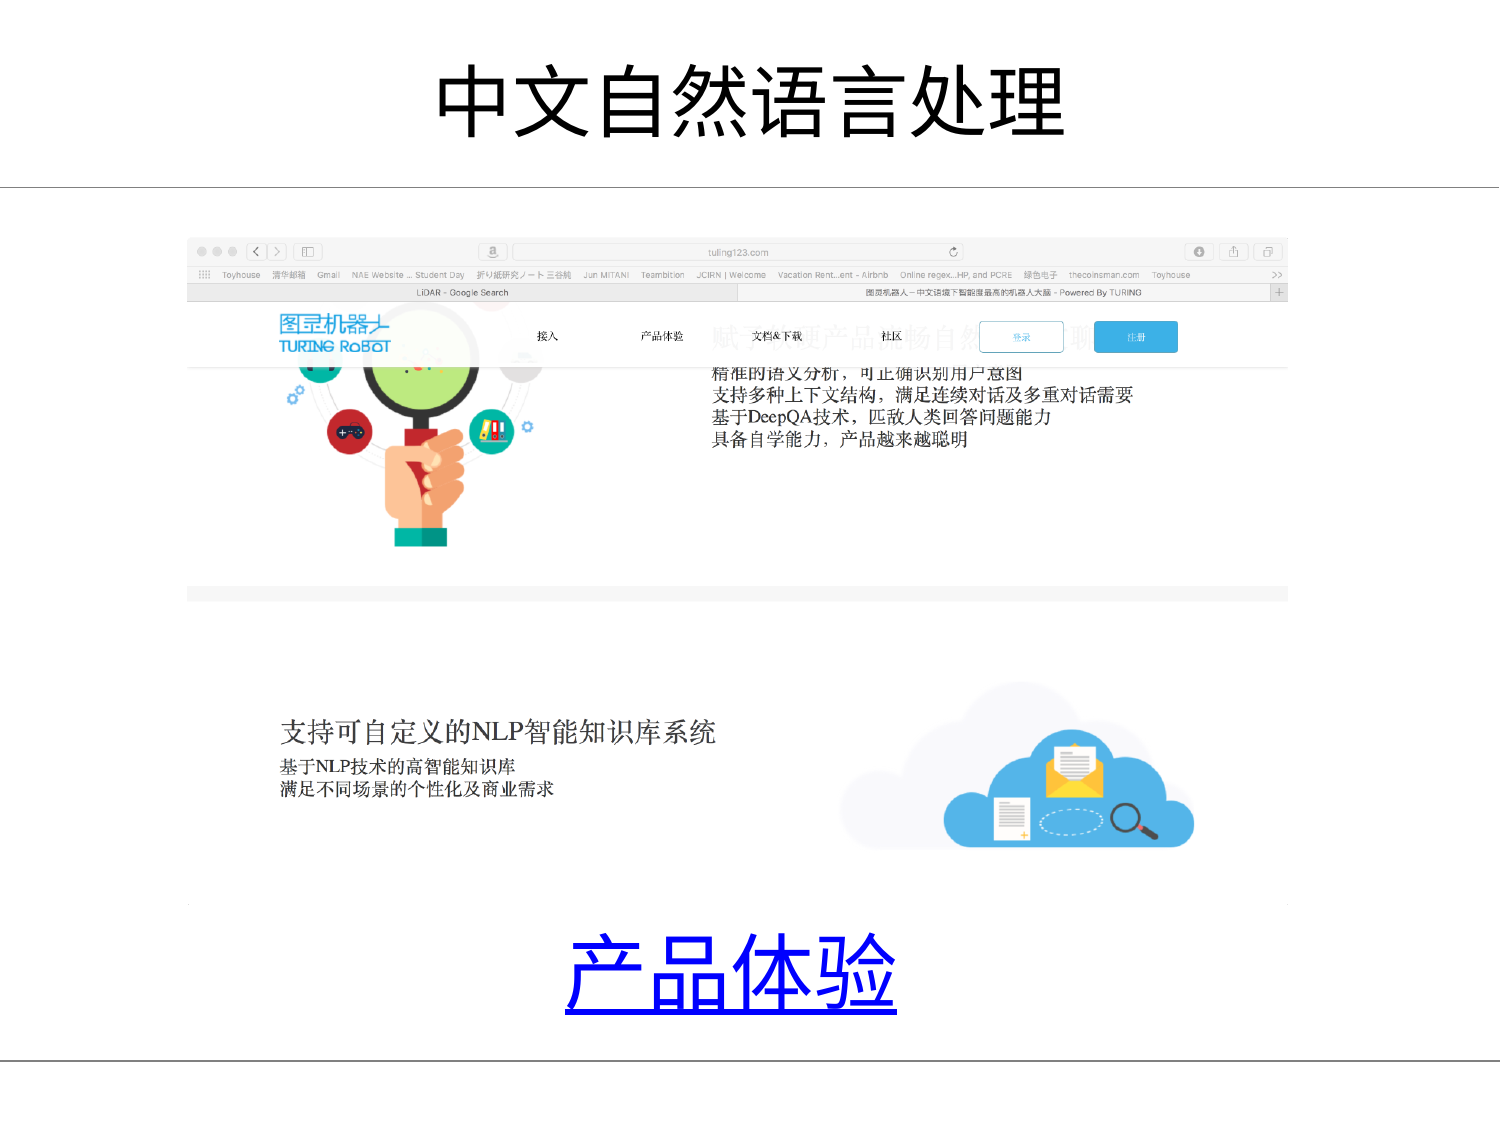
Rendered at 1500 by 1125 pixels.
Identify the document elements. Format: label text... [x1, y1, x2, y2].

picture [187, 237, 1288, 905]
title 中文自然语言处理 [75, 6, 1425, 194]
text_box 产品体验 [549, 913, 925, 1048]
